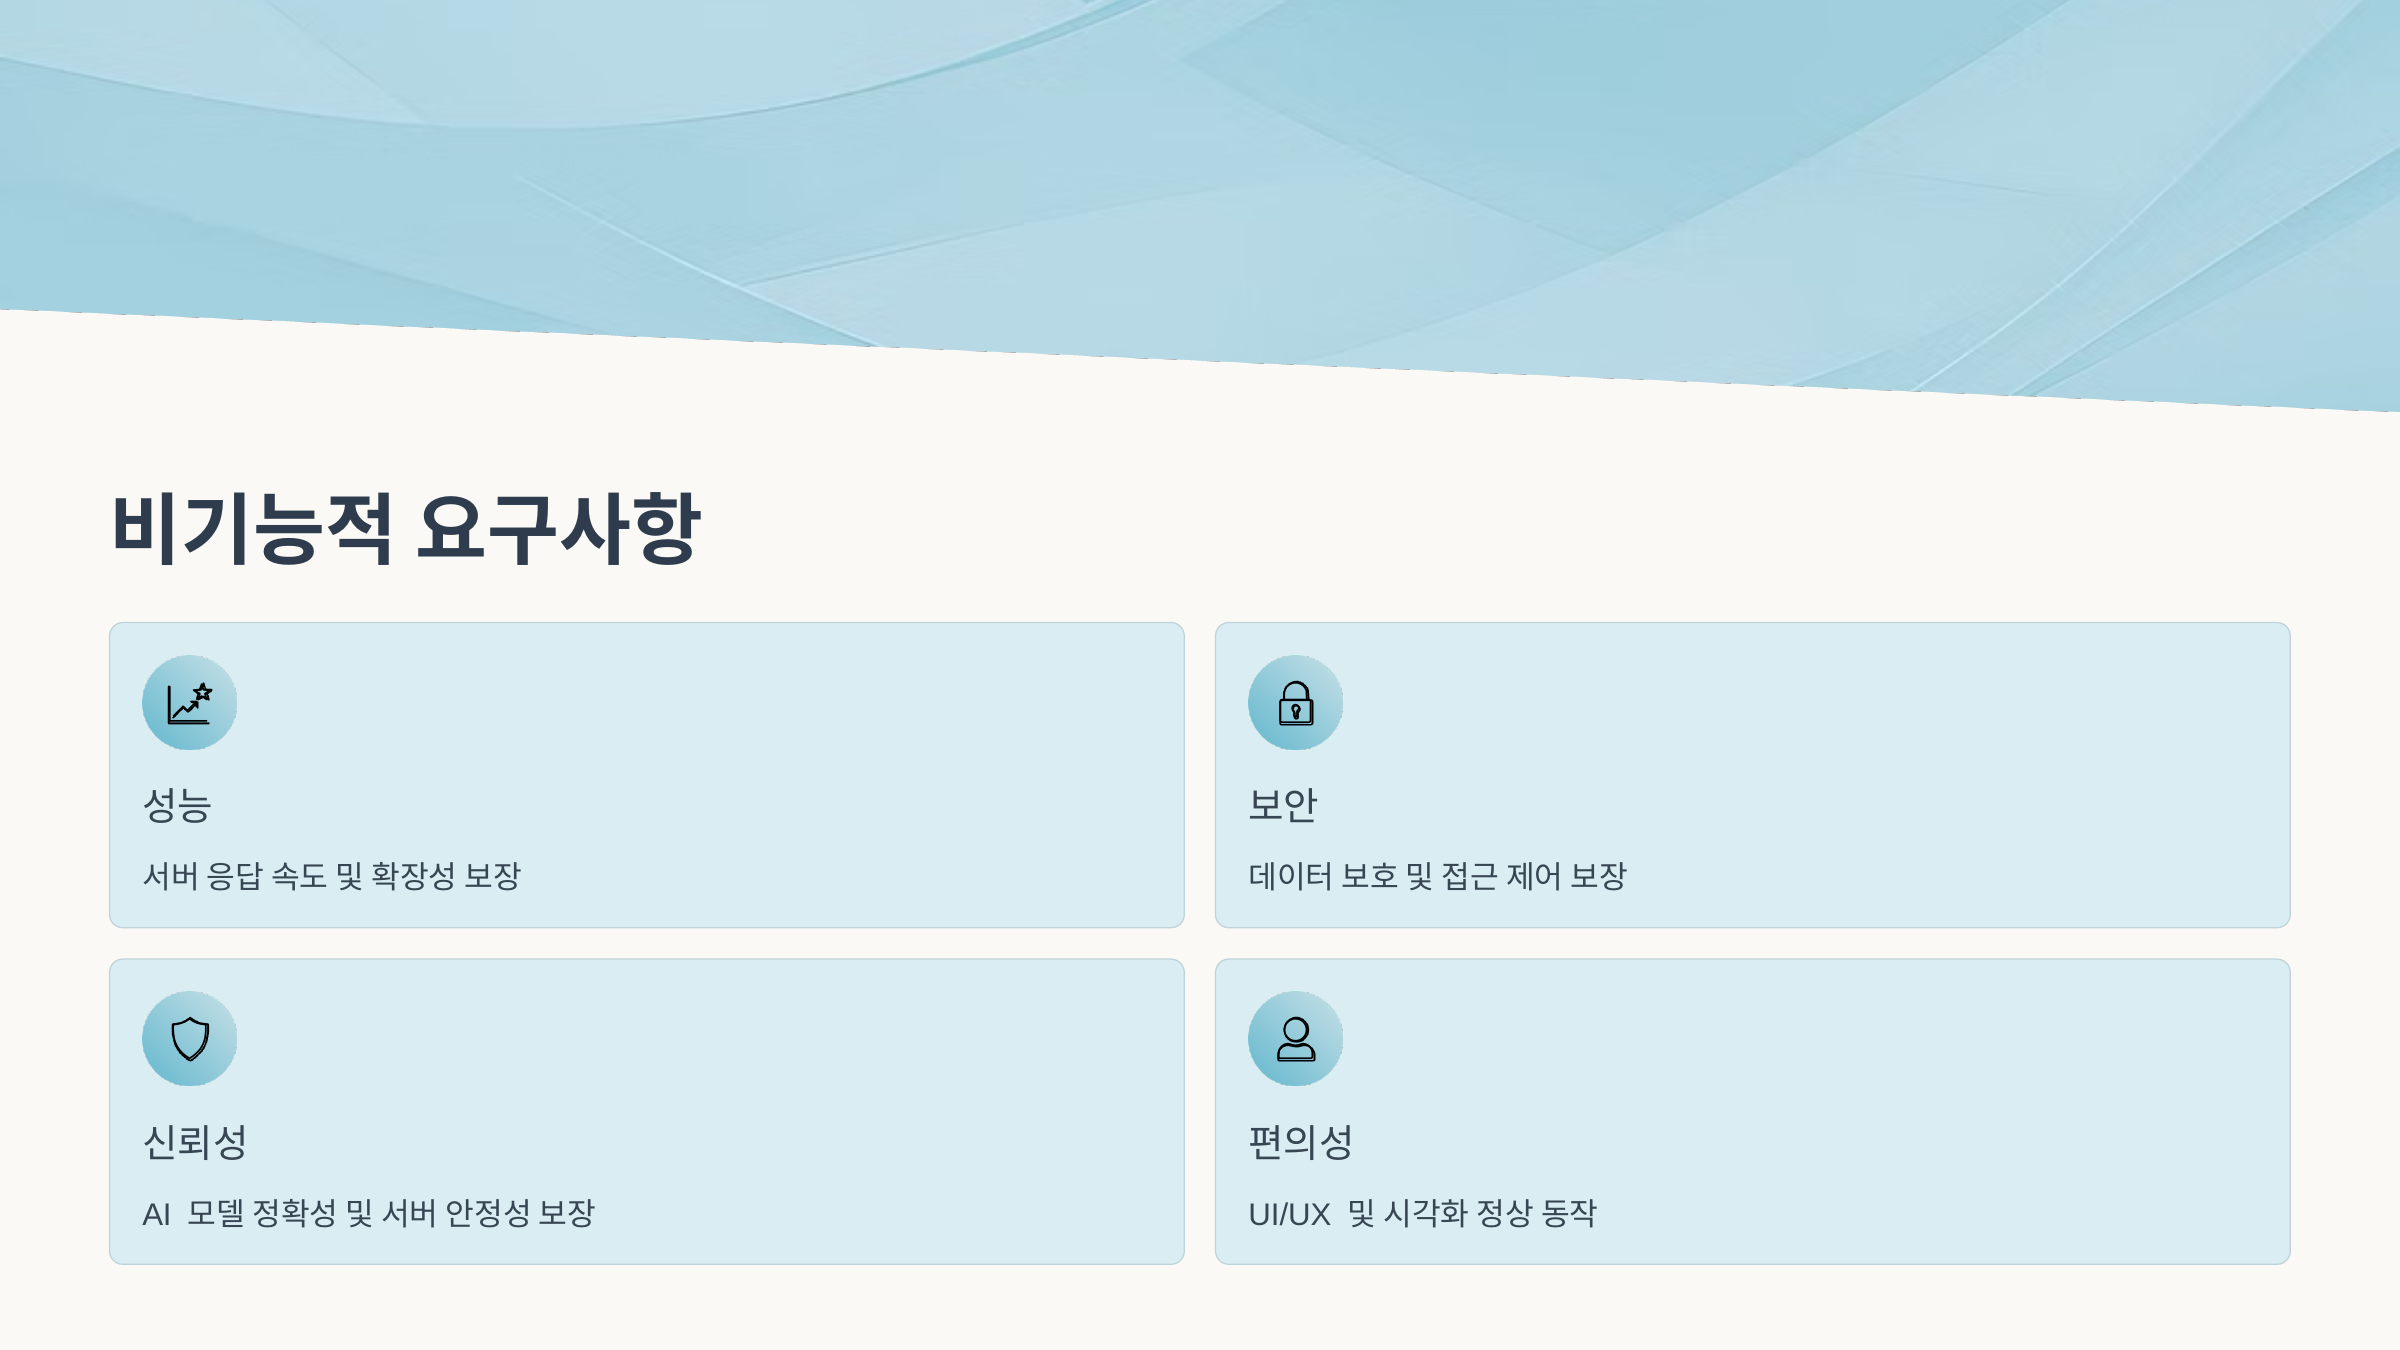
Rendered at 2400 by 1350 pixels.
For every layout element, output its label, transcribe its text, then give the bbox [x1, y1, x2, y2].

picture [1248, 655, 1343, 750]
text_box UI/UX 및 시각화 정상 동작 [1248, 1184, 2258, 1232]
text_box [1215, 959, 2291, 1265]
text_box 데이터 보호 및 접근 제어 보장 [1248, 848, 2258, 896]
text_box [1215, 622, 2291, 928]
text_box 편의성 [1248, 1117, 1640, 1166]
text_box 보안 [1248, 780, 1640, 830]
picture [142, 655, 237, 750]
text_box 서버 응답 속도 및 확장성 보장 [142, 848, 1152, 896]
picture [142, 991, 237, 1086]
text_box 성능 [142, 780, 534, 830]
text_box AI 모델 정확성 및 서버 안정성 보장 [142, 1184, 1152, 1232]
text_box 비기능적 요구사항 [109, 477, 893, 576]
picture [0, 0, 2400, 412]
text_box [109, 622, 1185, 928]
text_box [109, 959, 1185, 1265]
picture [1248, 991, 1343, 1086]
text_box 신뢰성 [142, 1117, 534, 1166]
